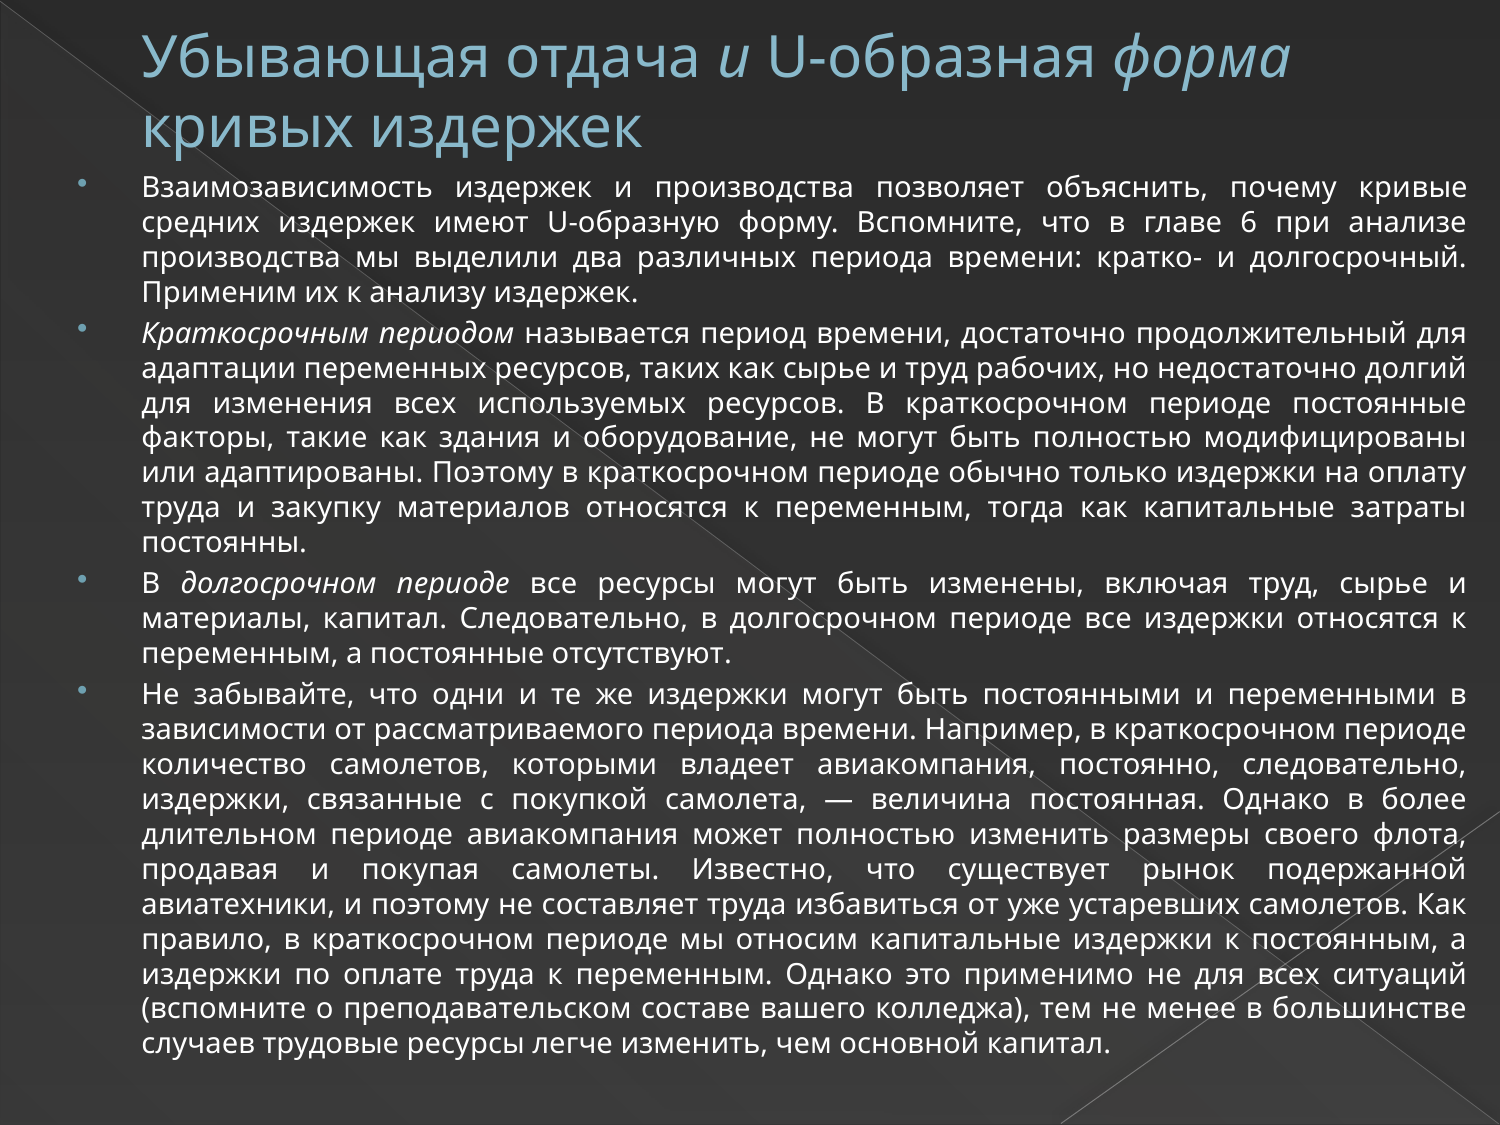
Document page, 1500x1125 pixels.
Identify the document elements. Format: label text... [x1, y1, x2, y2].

list Взаимозависимость издержек и производства позволяет объяснить, почему кри­вые средних издержек имеют U-образную форму. Вспомните, что в главе 6 при анализе производства мы выделили два различных периода времени: кратко- и долгосрочный. Применим их к анализу издержек. Краткосрочным периодом называется период времени, достаточно продолжительный для адаптации переменных ресурсов, таких как сырье и труд рабочих, но недостаточно долгий для изменения всех используемых ресурсов. В краткосрочном периоде постоянные факторы, такие как здания и оборудование, не могут быть полностью модифицированы или адаптированы. Поэтому в краткосрочном периоде обычно только издержки на оплату труда и закупку материалов относятся к переменным, тогда как капитальные затраты постоянны. В долгосрочном периоде все ресурсы могут быть изменены, включая труд, сырье и материалы, капитал. Следовательно, в долгосрочном периоде все издержки относятся к переменным, а постоянные отсутствуют. Не забывайте, что одни и те же издержки могут быть постоянными и переменными в зависимости от рассматриваемого периода времени. Например, в краткосрочном периоде количество самолетов, которыми владеет авиакомпания, постоянно, следовательно, издержки, связанные с покупкой самолета, — величина постоянная. Однако в более длительном периоде авиакомпания может полностью изменить размеры своего флота, продавая и покупая самолеты. Известно, что существует рынок подержанной авиатехники, и поэтому не составляет труда избавиться от уже устаревших самолетов. Как правило, в краткосрочном периоде мы относим капитальные издержки к постоянным, а издержки по оплате труда к переменным. Однако это применимо не для всех ситуаций (вспомните о преподавательском составе вашего колледжа), тем не менее в большинстве случаев трудовые ресурсы легче изменить, чем основной капитал. [53, 160, 1483, 1094]
title Убывающая отдача и U-образная форма кривых издержек [47, 30, 1500, 148]
